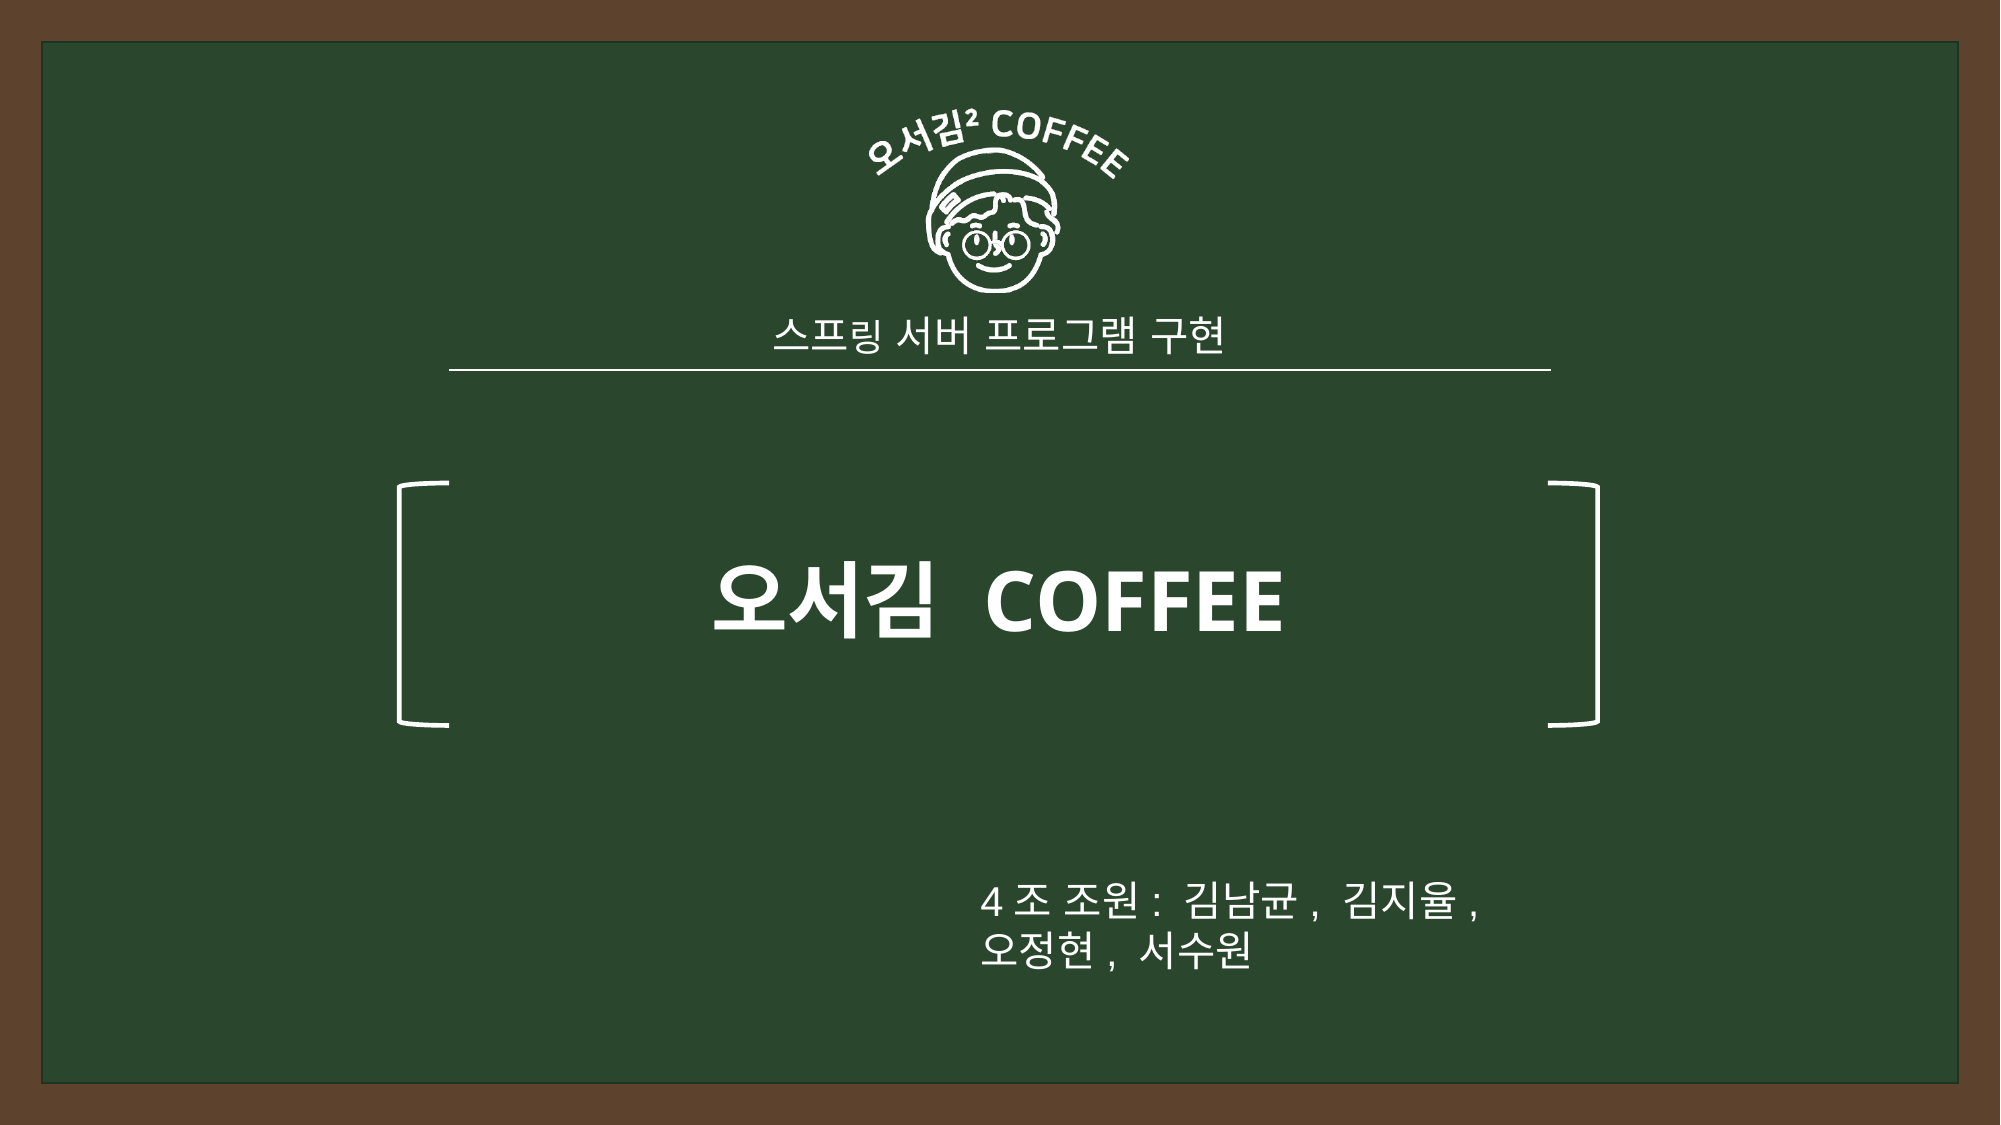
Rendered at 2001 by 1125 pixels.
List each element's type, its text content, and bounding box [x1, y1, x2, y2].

subtitle 4조 조원: 김남균, 김지율, 오정현, 서수원 [965, 867, 1598, 930]
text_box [399, 482, 1598, 726]
picture [868, 108, 1129, 293]
text_box 스프링 서버 프로그램 구현 [757, 302, 1242, 368]
title 오서김 COFFEE [348, 464, 1649, 745]
